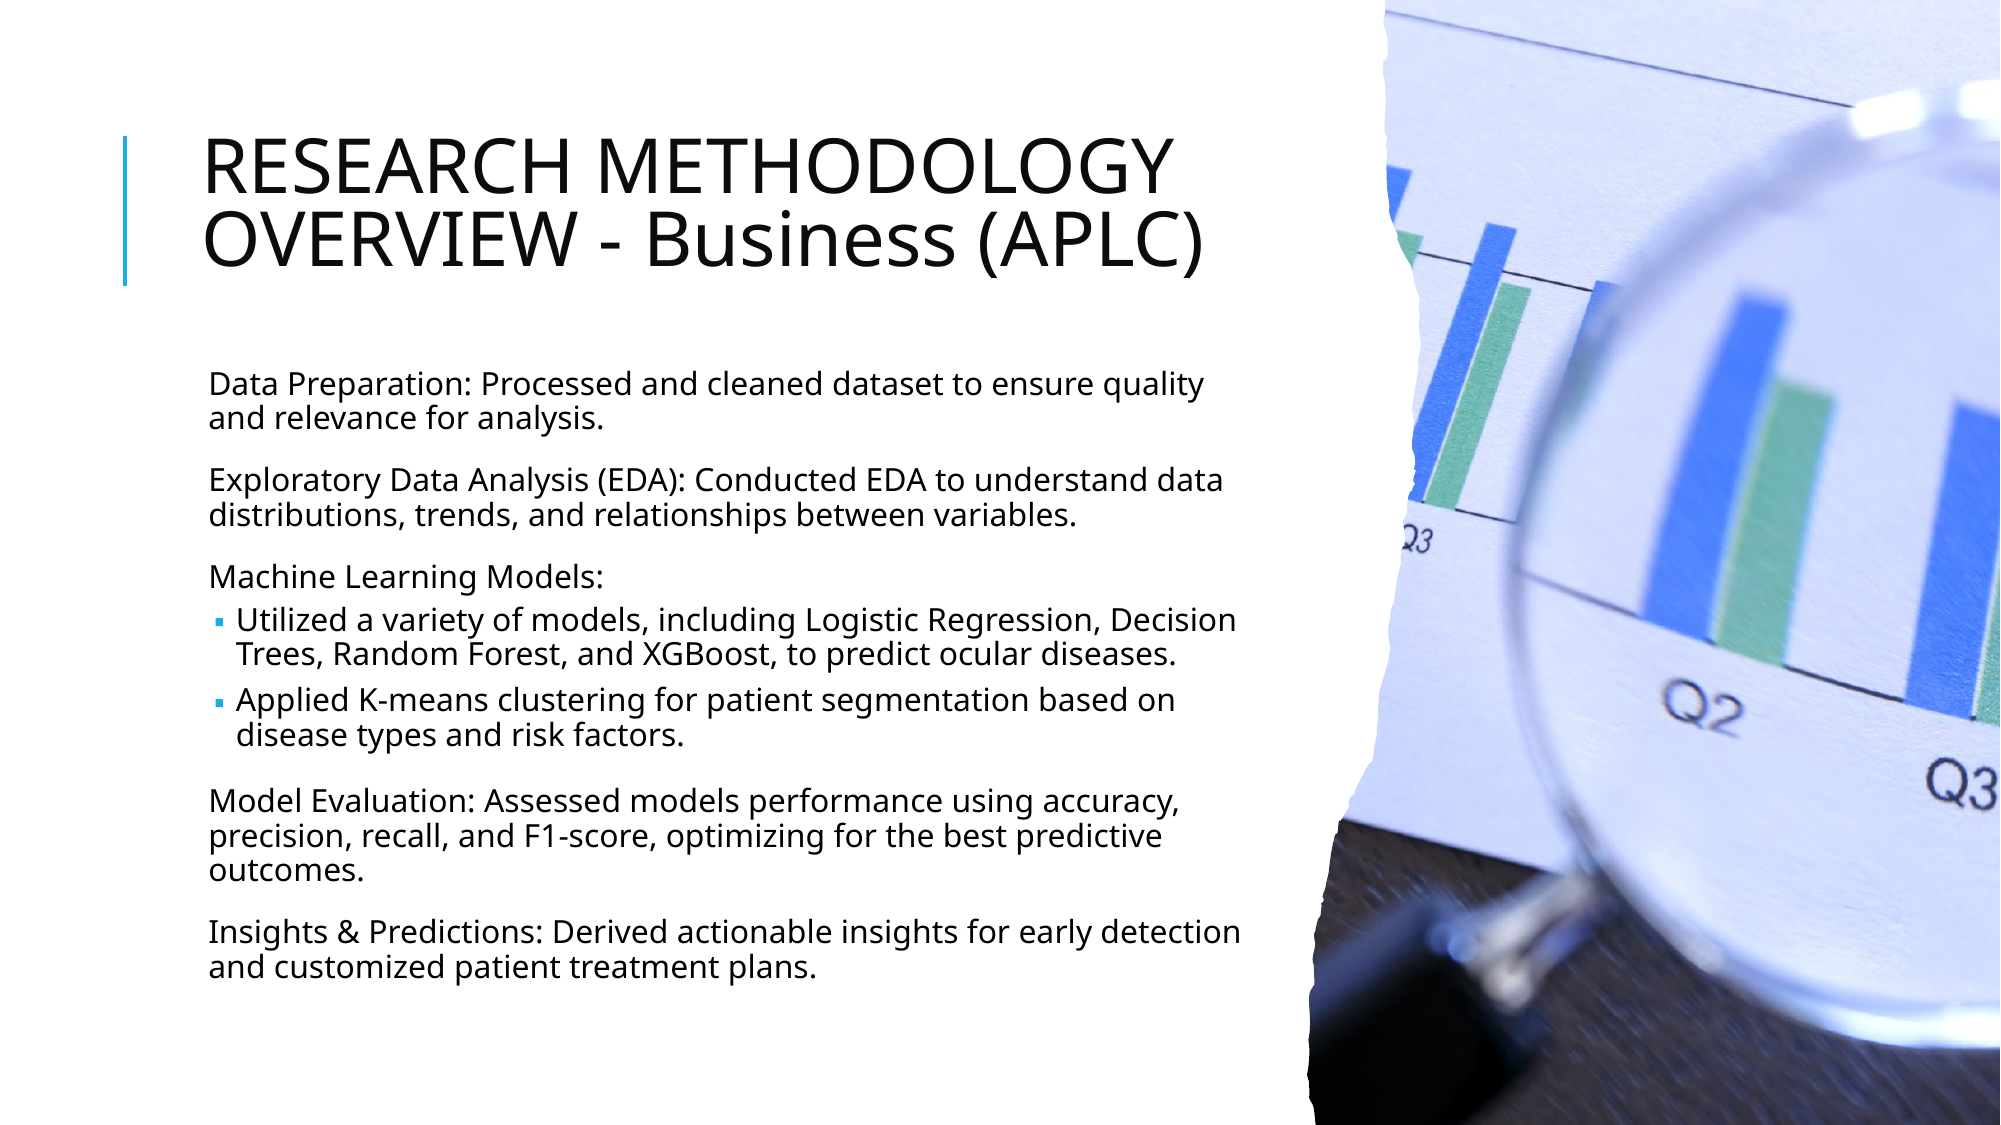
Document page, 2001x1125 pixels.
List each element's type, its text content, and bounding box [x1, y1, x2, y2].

picture [1306, 0, 2000, 1125]
title RESEARCH METHODOLOGY OVERVIEW - Business (APLC) [186, 99, 1301, 317]
list Data Preparation: Processed and cleaned dataset to ensure quality and relevance for analysis. Exploratory Data Analysis (EDA): Conducted EDA to understand data distributions, trends, and relationships between variables. Machine Learning Models: Utilized a variety of models, including Logistic Regression, Decision Trees, Random Forest, and XGBoost, to predict ocular diseases. Applied K-means clustering for patient segmentation based on disease types and risk factors. Model Evaluation: Assessed models performance using accuracy, precision, recall, and F1-score, optimizing for the best predictive outcomes. Insights & Predictions: Derived actionable insights for early detection and customized patient treatment plans. [186, 359, 1256, 1002]
